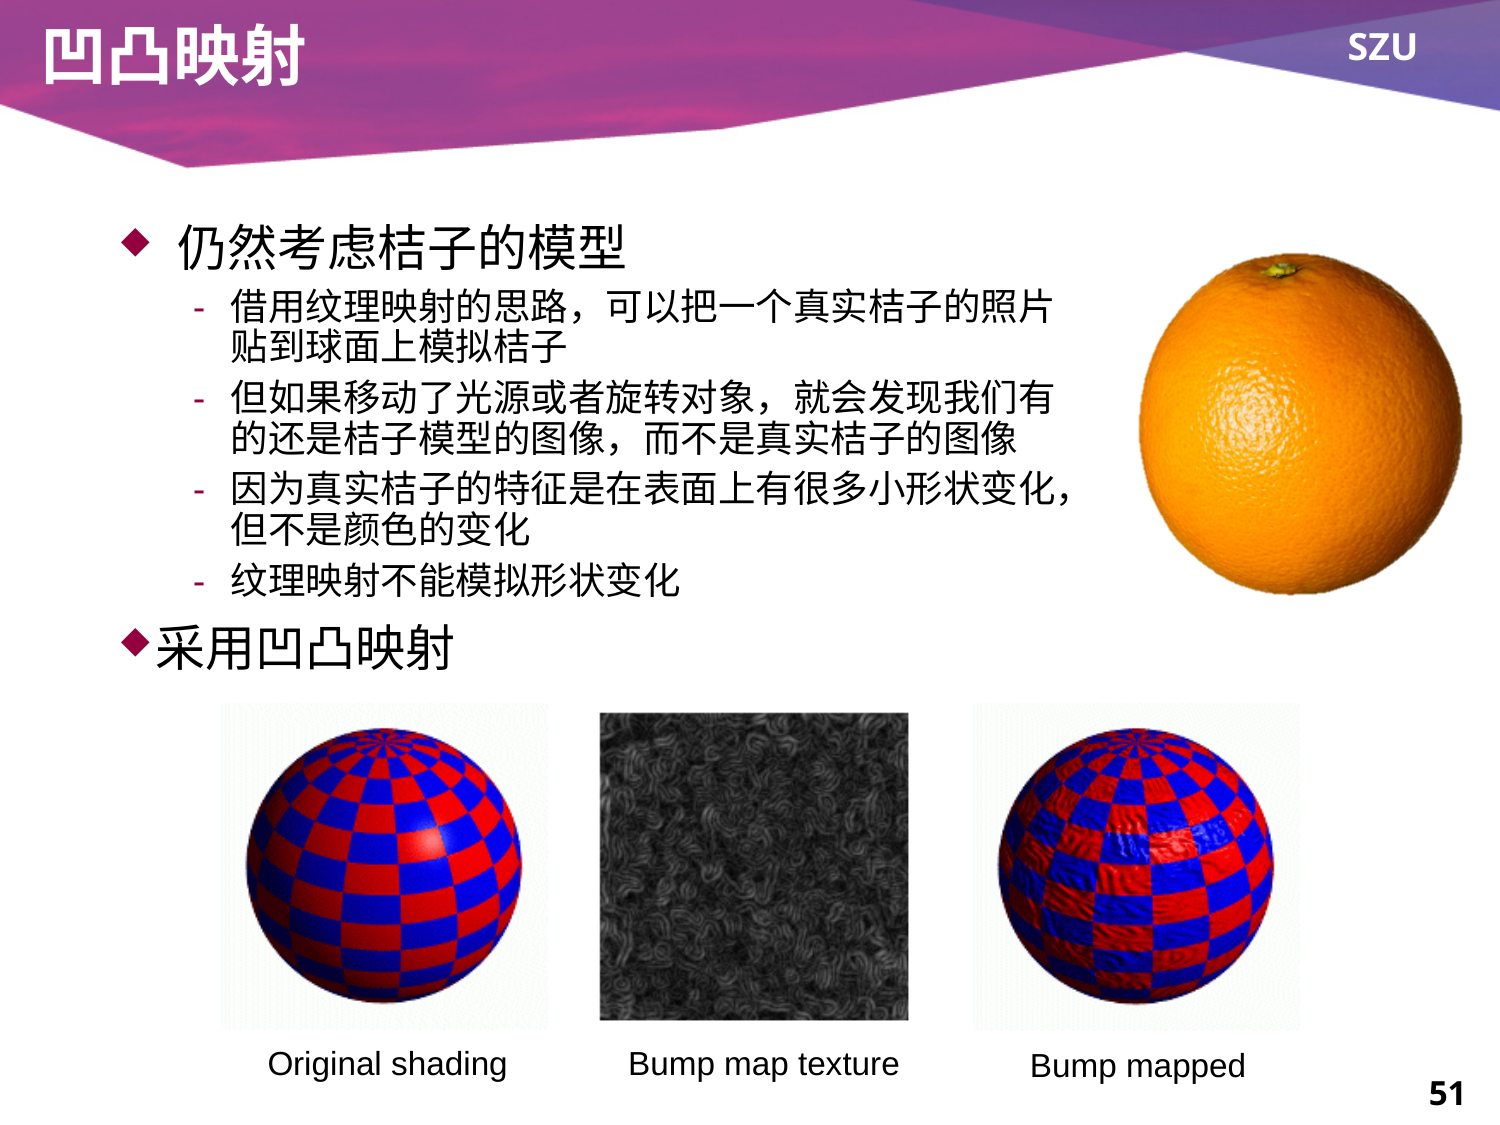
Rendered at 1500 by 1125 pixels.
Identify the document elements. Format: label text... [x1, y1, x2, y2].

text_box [220, 703, 1300, 1093]
list 仍然考虑桔子的模型 借用纹理映射的思路，可以把一个真实桔子的照片贴到球面上模拟桔子 但如果移动了光源或者旋转对象，就会发现我们有的还是桔子模型的图像，而不是真实桔子的图像 因为真实桔子的特征是在表面上有很多小形状变化，但不是颜色的变化 纹理映射不能模拟形状变化 采用凹凸映射 [103, 216, 1096, 930]
title 凹凸映射 [25, 15, 1320, 104]
slide_number 51 [1384, 1065, 1500, 1125]
picture [0, 0, 1500, 1125]
